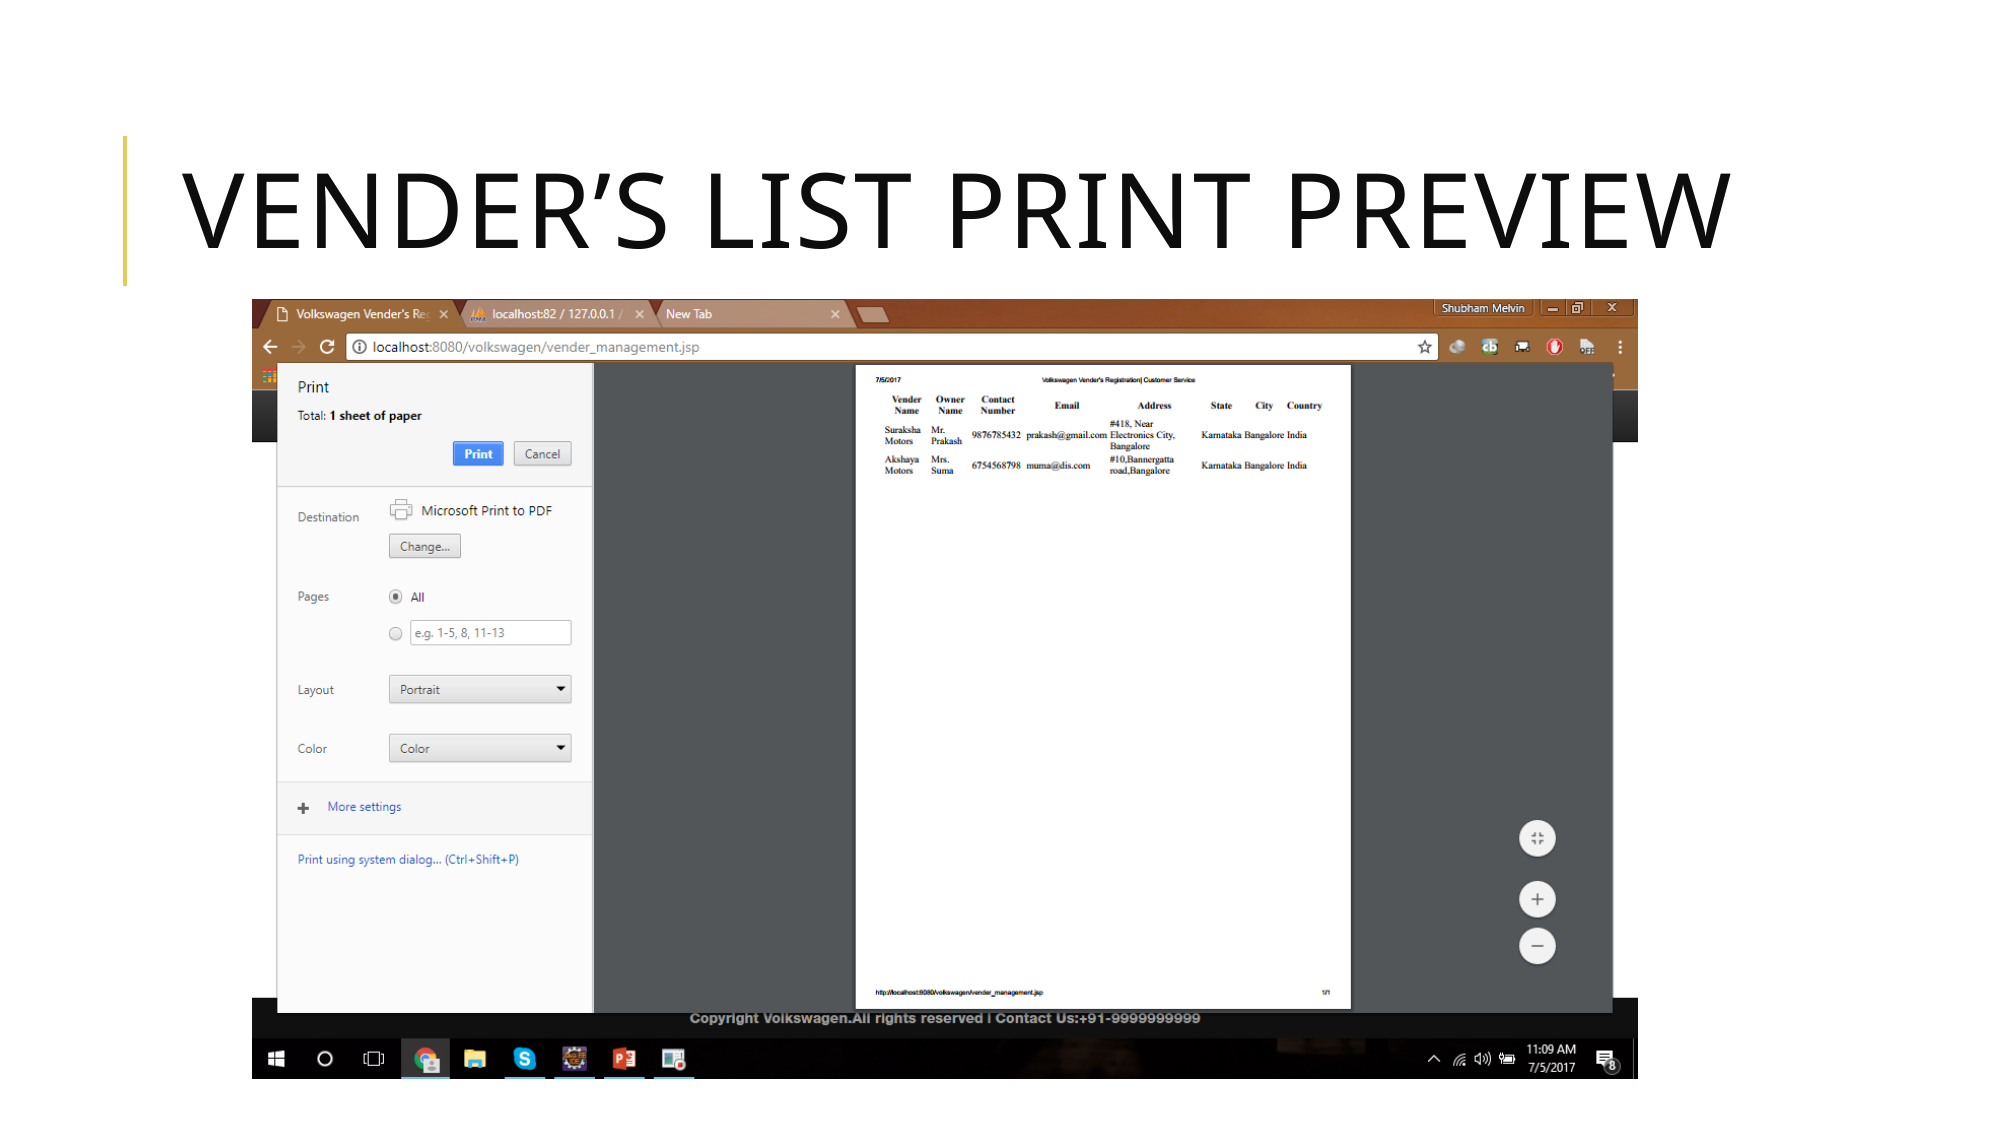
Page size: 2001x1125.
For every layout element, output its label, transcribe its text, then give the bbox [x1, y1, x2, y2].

title Vender’s list print preview [168, 96, 1763, 342]
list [251, 299, 1638, 1079]
